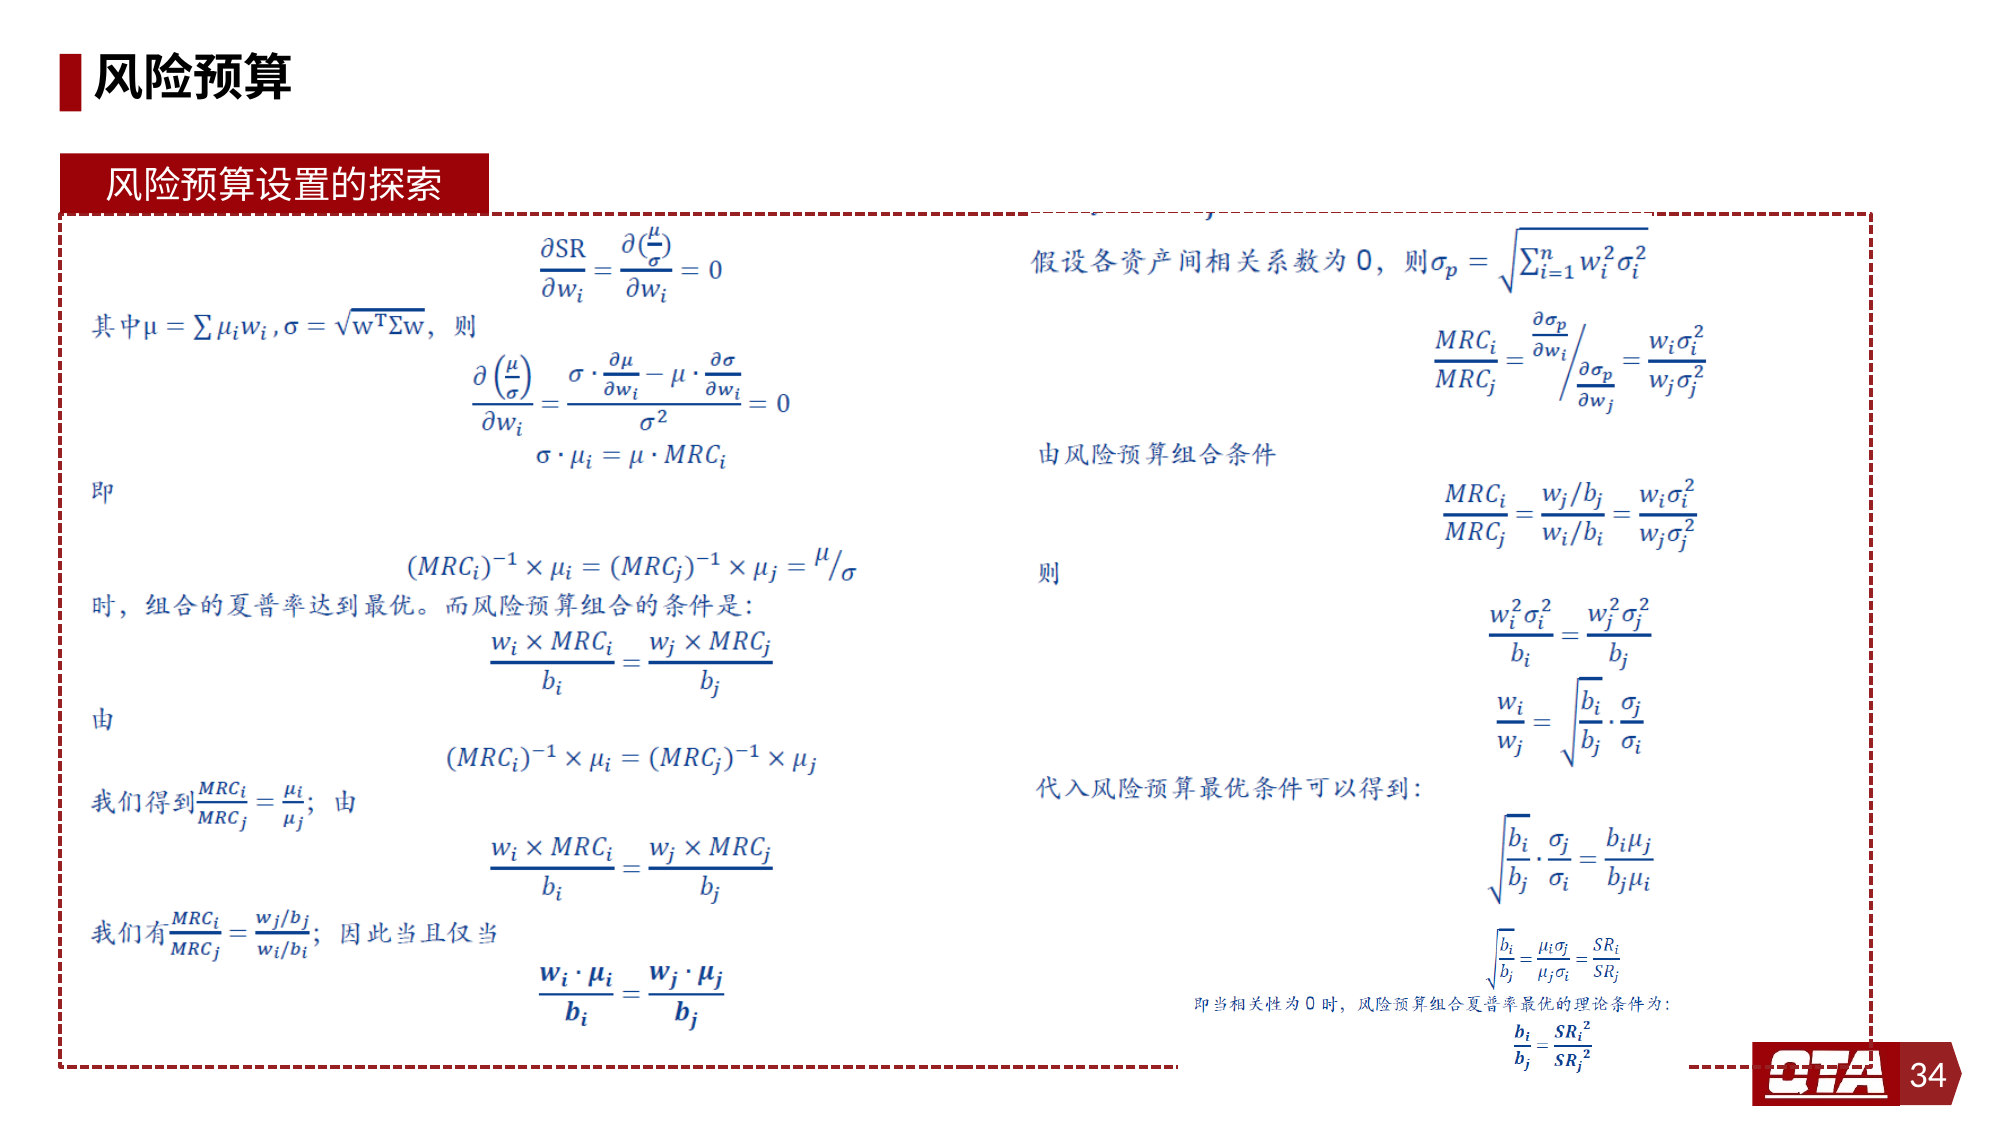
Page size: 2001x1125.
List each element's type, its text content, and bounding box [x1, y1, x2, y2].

picture [1017, 213, 1735, 1078]
text_box [1652, 213, 1871, 1068]
slide_number 34 [1511, 1042, 1962, 1103]
picture [78, 220, 948, 1043]
title 风险预算 [78, 0, 1775, 168]
text_box [60, 213, 1178, 1068]
text_box 风险预算设置的探索 [60, 153, 489, 214]
